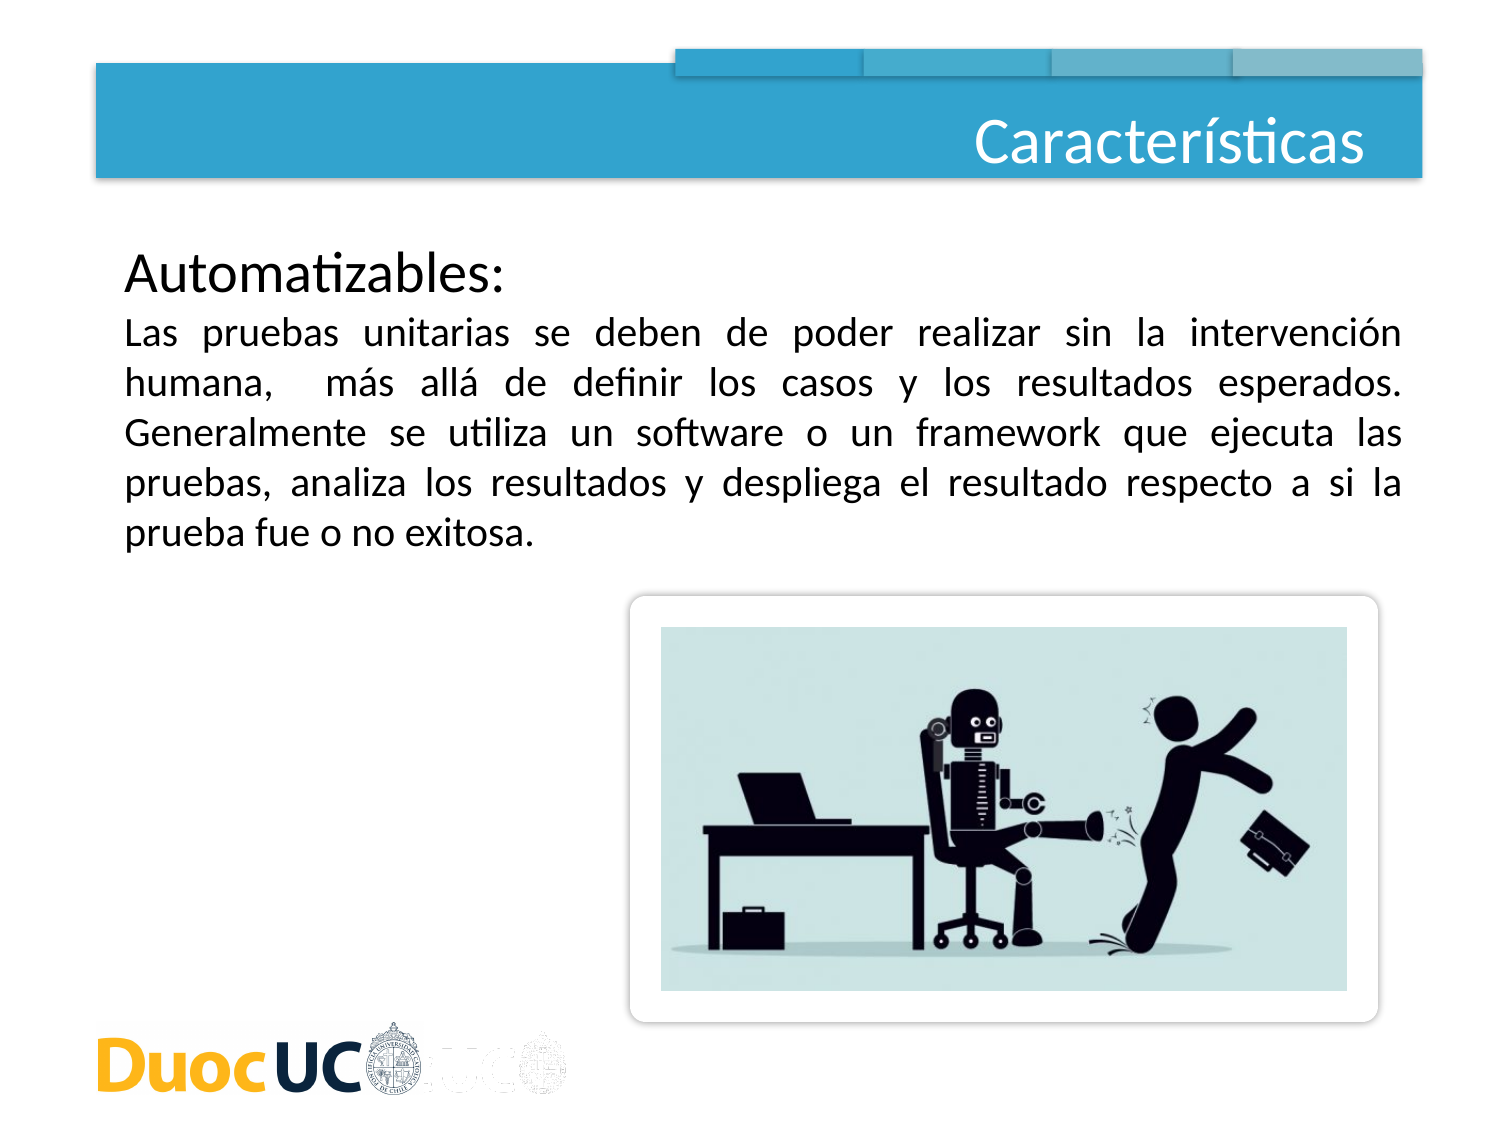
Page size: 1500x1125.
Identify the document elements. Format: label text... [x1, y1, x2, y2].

text_box Características [165, 88, 1381, 184]
picture [96, 1021, 566, 1095]
text_box Automatizables: Las pruebas unitarias se deben de poder realizar sin la intervención humana, más allá de definir los casos y los resultados esperados. Generalmente se utiliza un software o un framework que ejecuta las pruebas, analiza los resultados y despliega el resultado respecto a si la prueba fue o no exitosa. [109, 226, 1418, 562]
picture [660, 626, 1347, 992]
